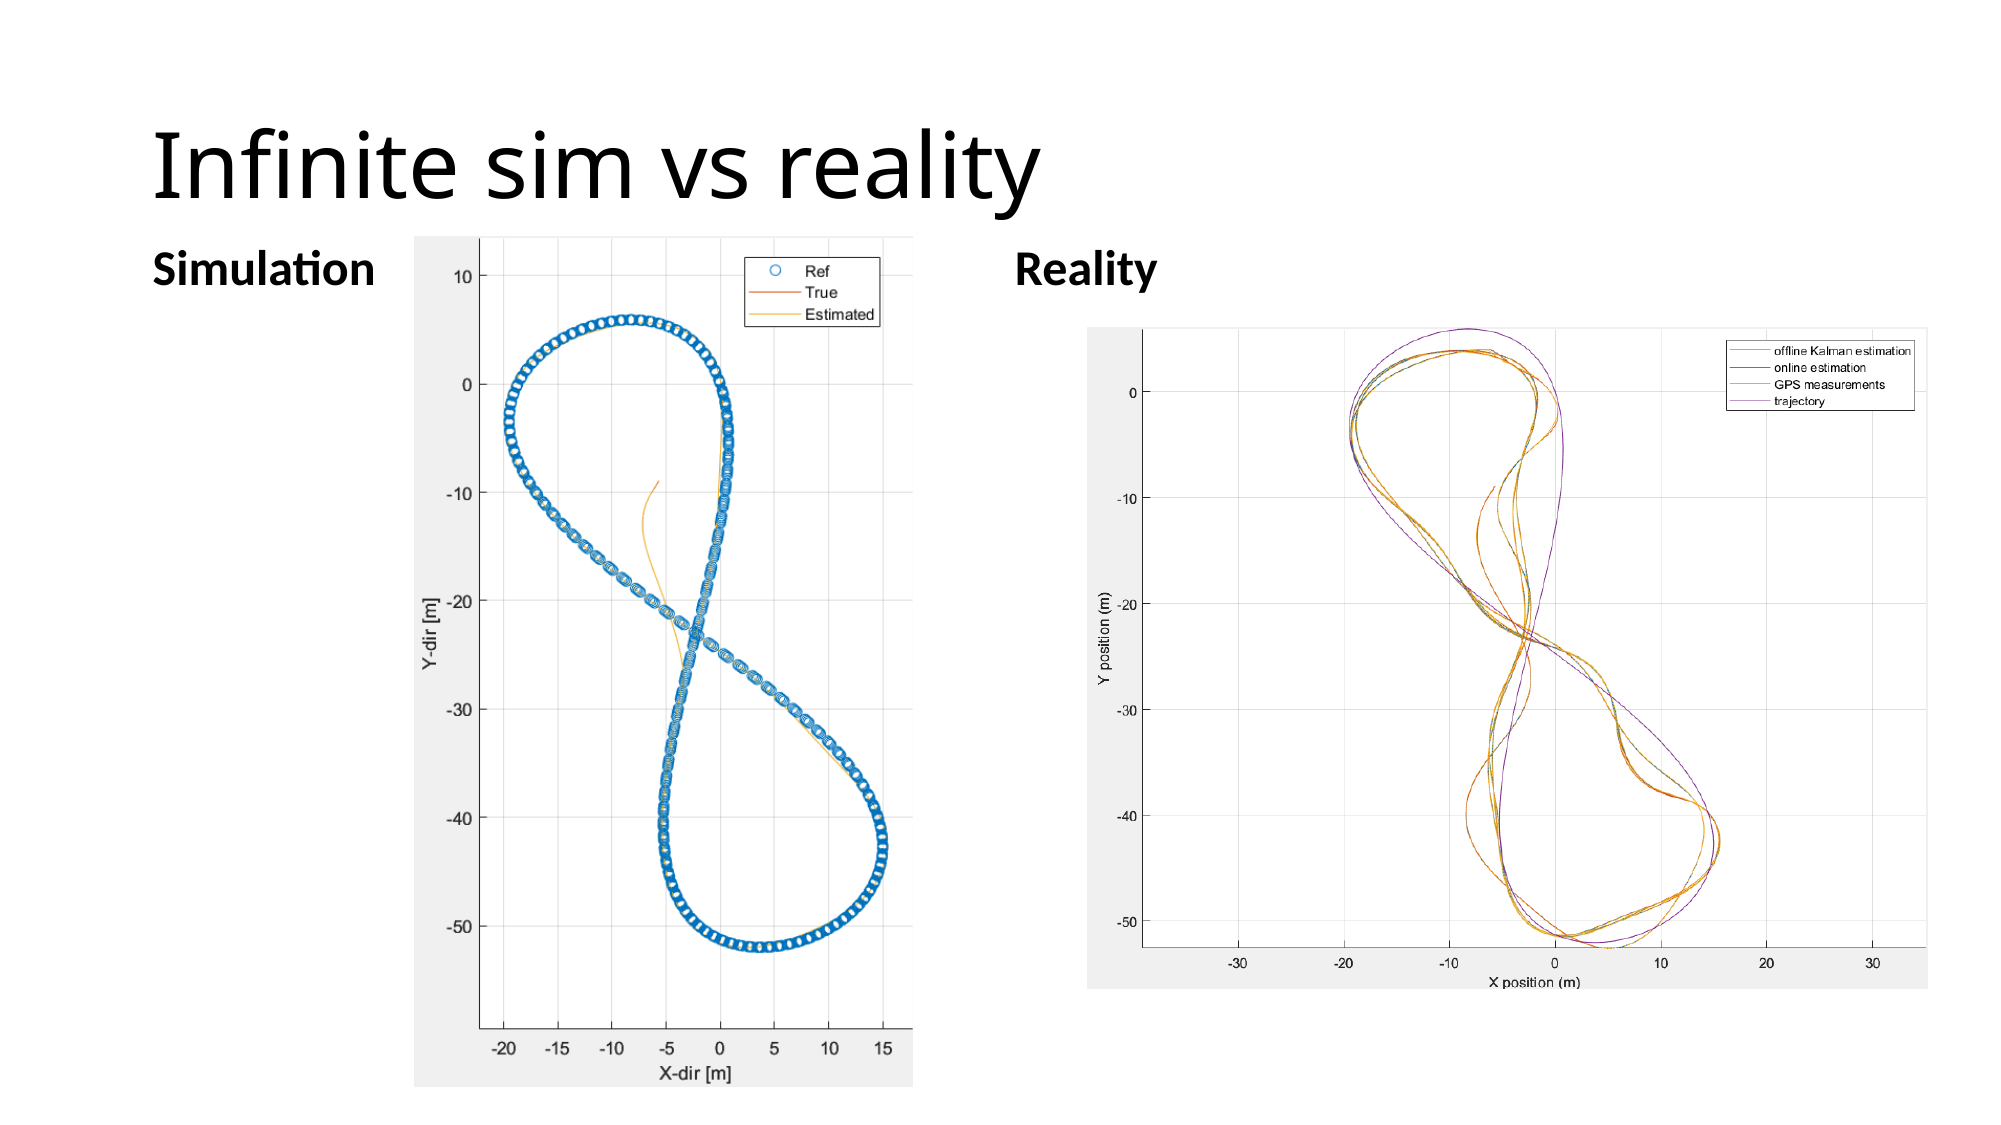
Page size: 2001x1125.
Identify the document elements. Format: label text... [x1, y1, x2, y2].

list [1087, 327, 1928, 989]
list Reality [999, 168, 1851, 305]
list Simulation [137, 168, 984, 305]
title Infinite sim vs reality [137, 59, 1863, 278]
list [414, 236, 913, 1087]
